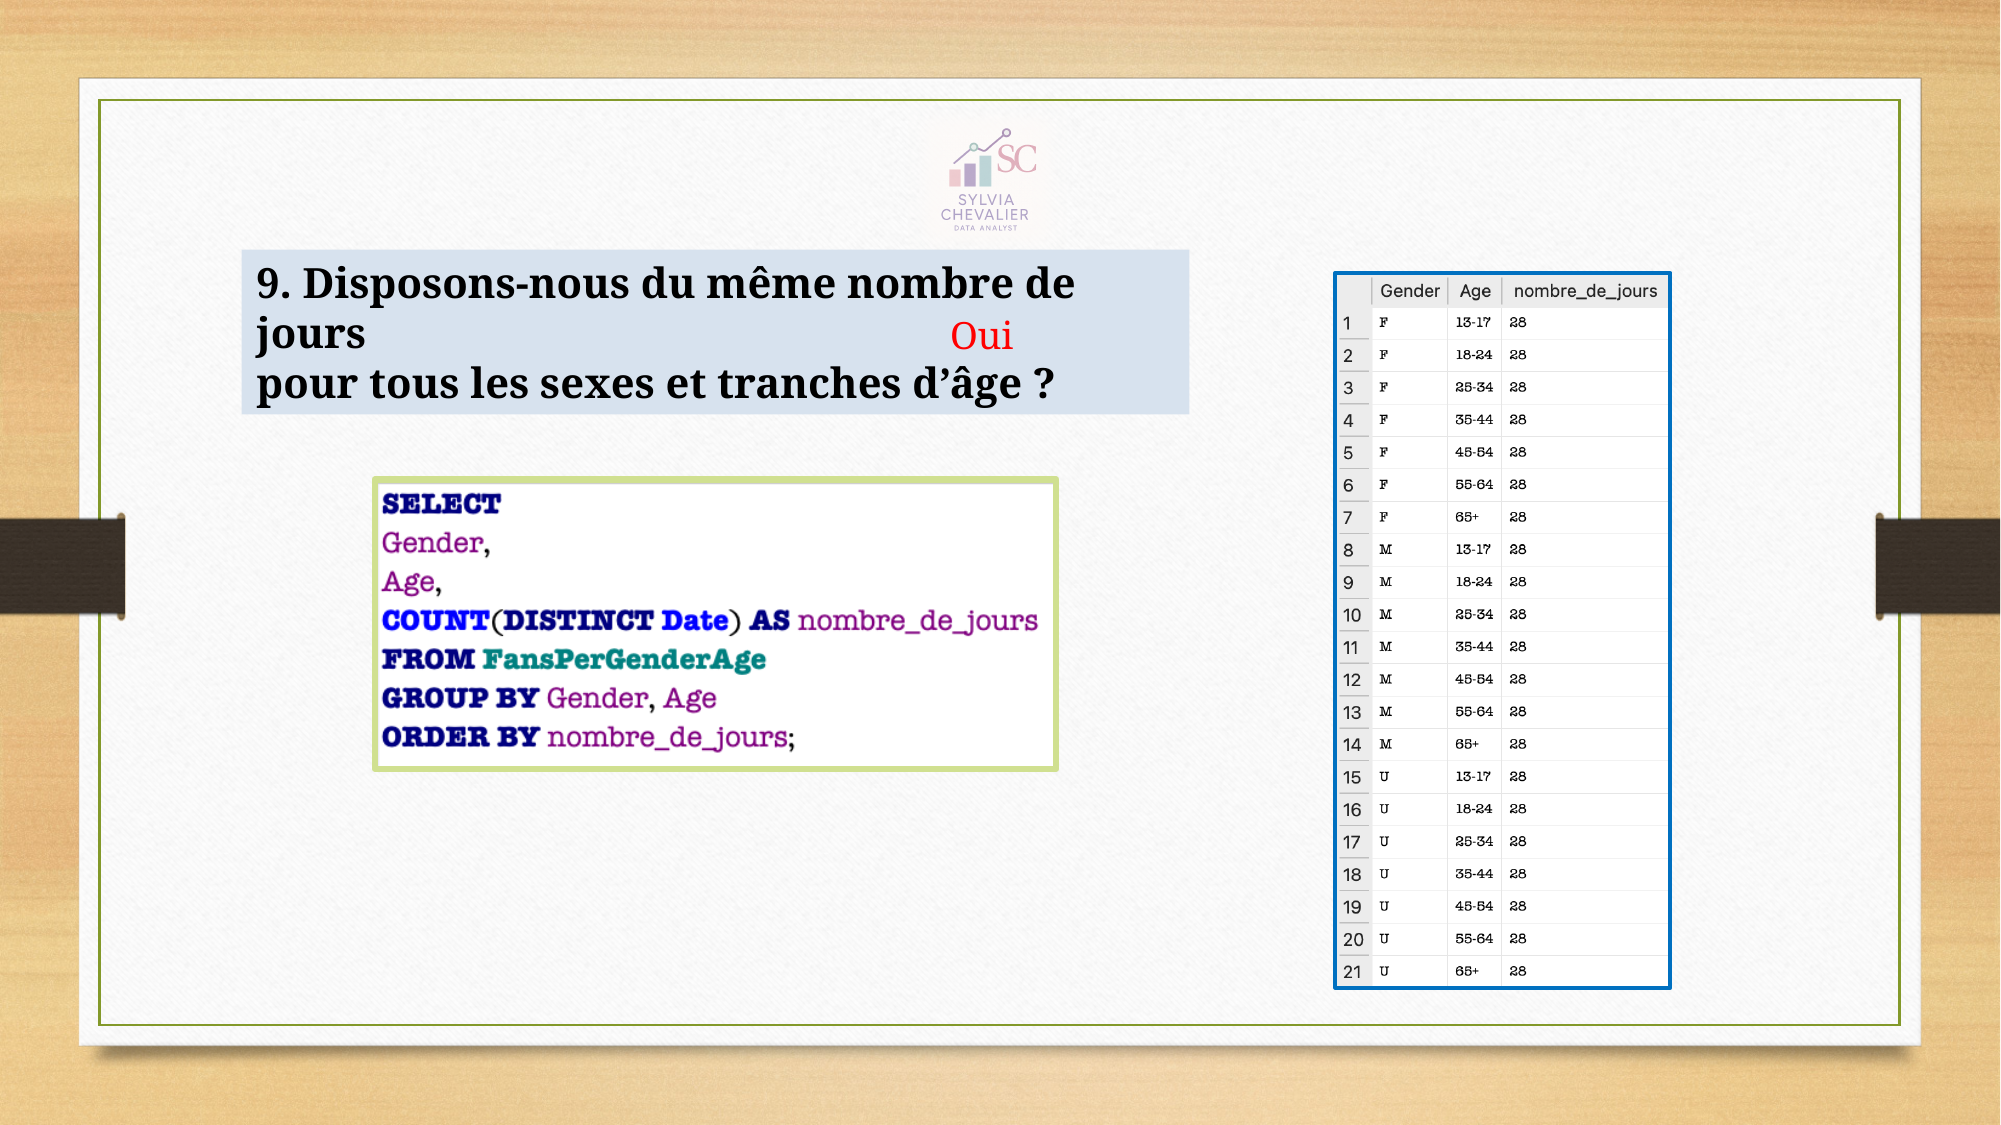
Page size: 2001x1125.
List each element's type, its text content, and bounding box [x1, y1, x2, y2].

text_box 9. Disposons-nous du même nombre de jours pour tous les sexes et tranches d’âge ? [241, 249, 1190, 415]
picture [0, 0, 2001, 1125]
text_box Oui [935, 304, 1033, 365]
